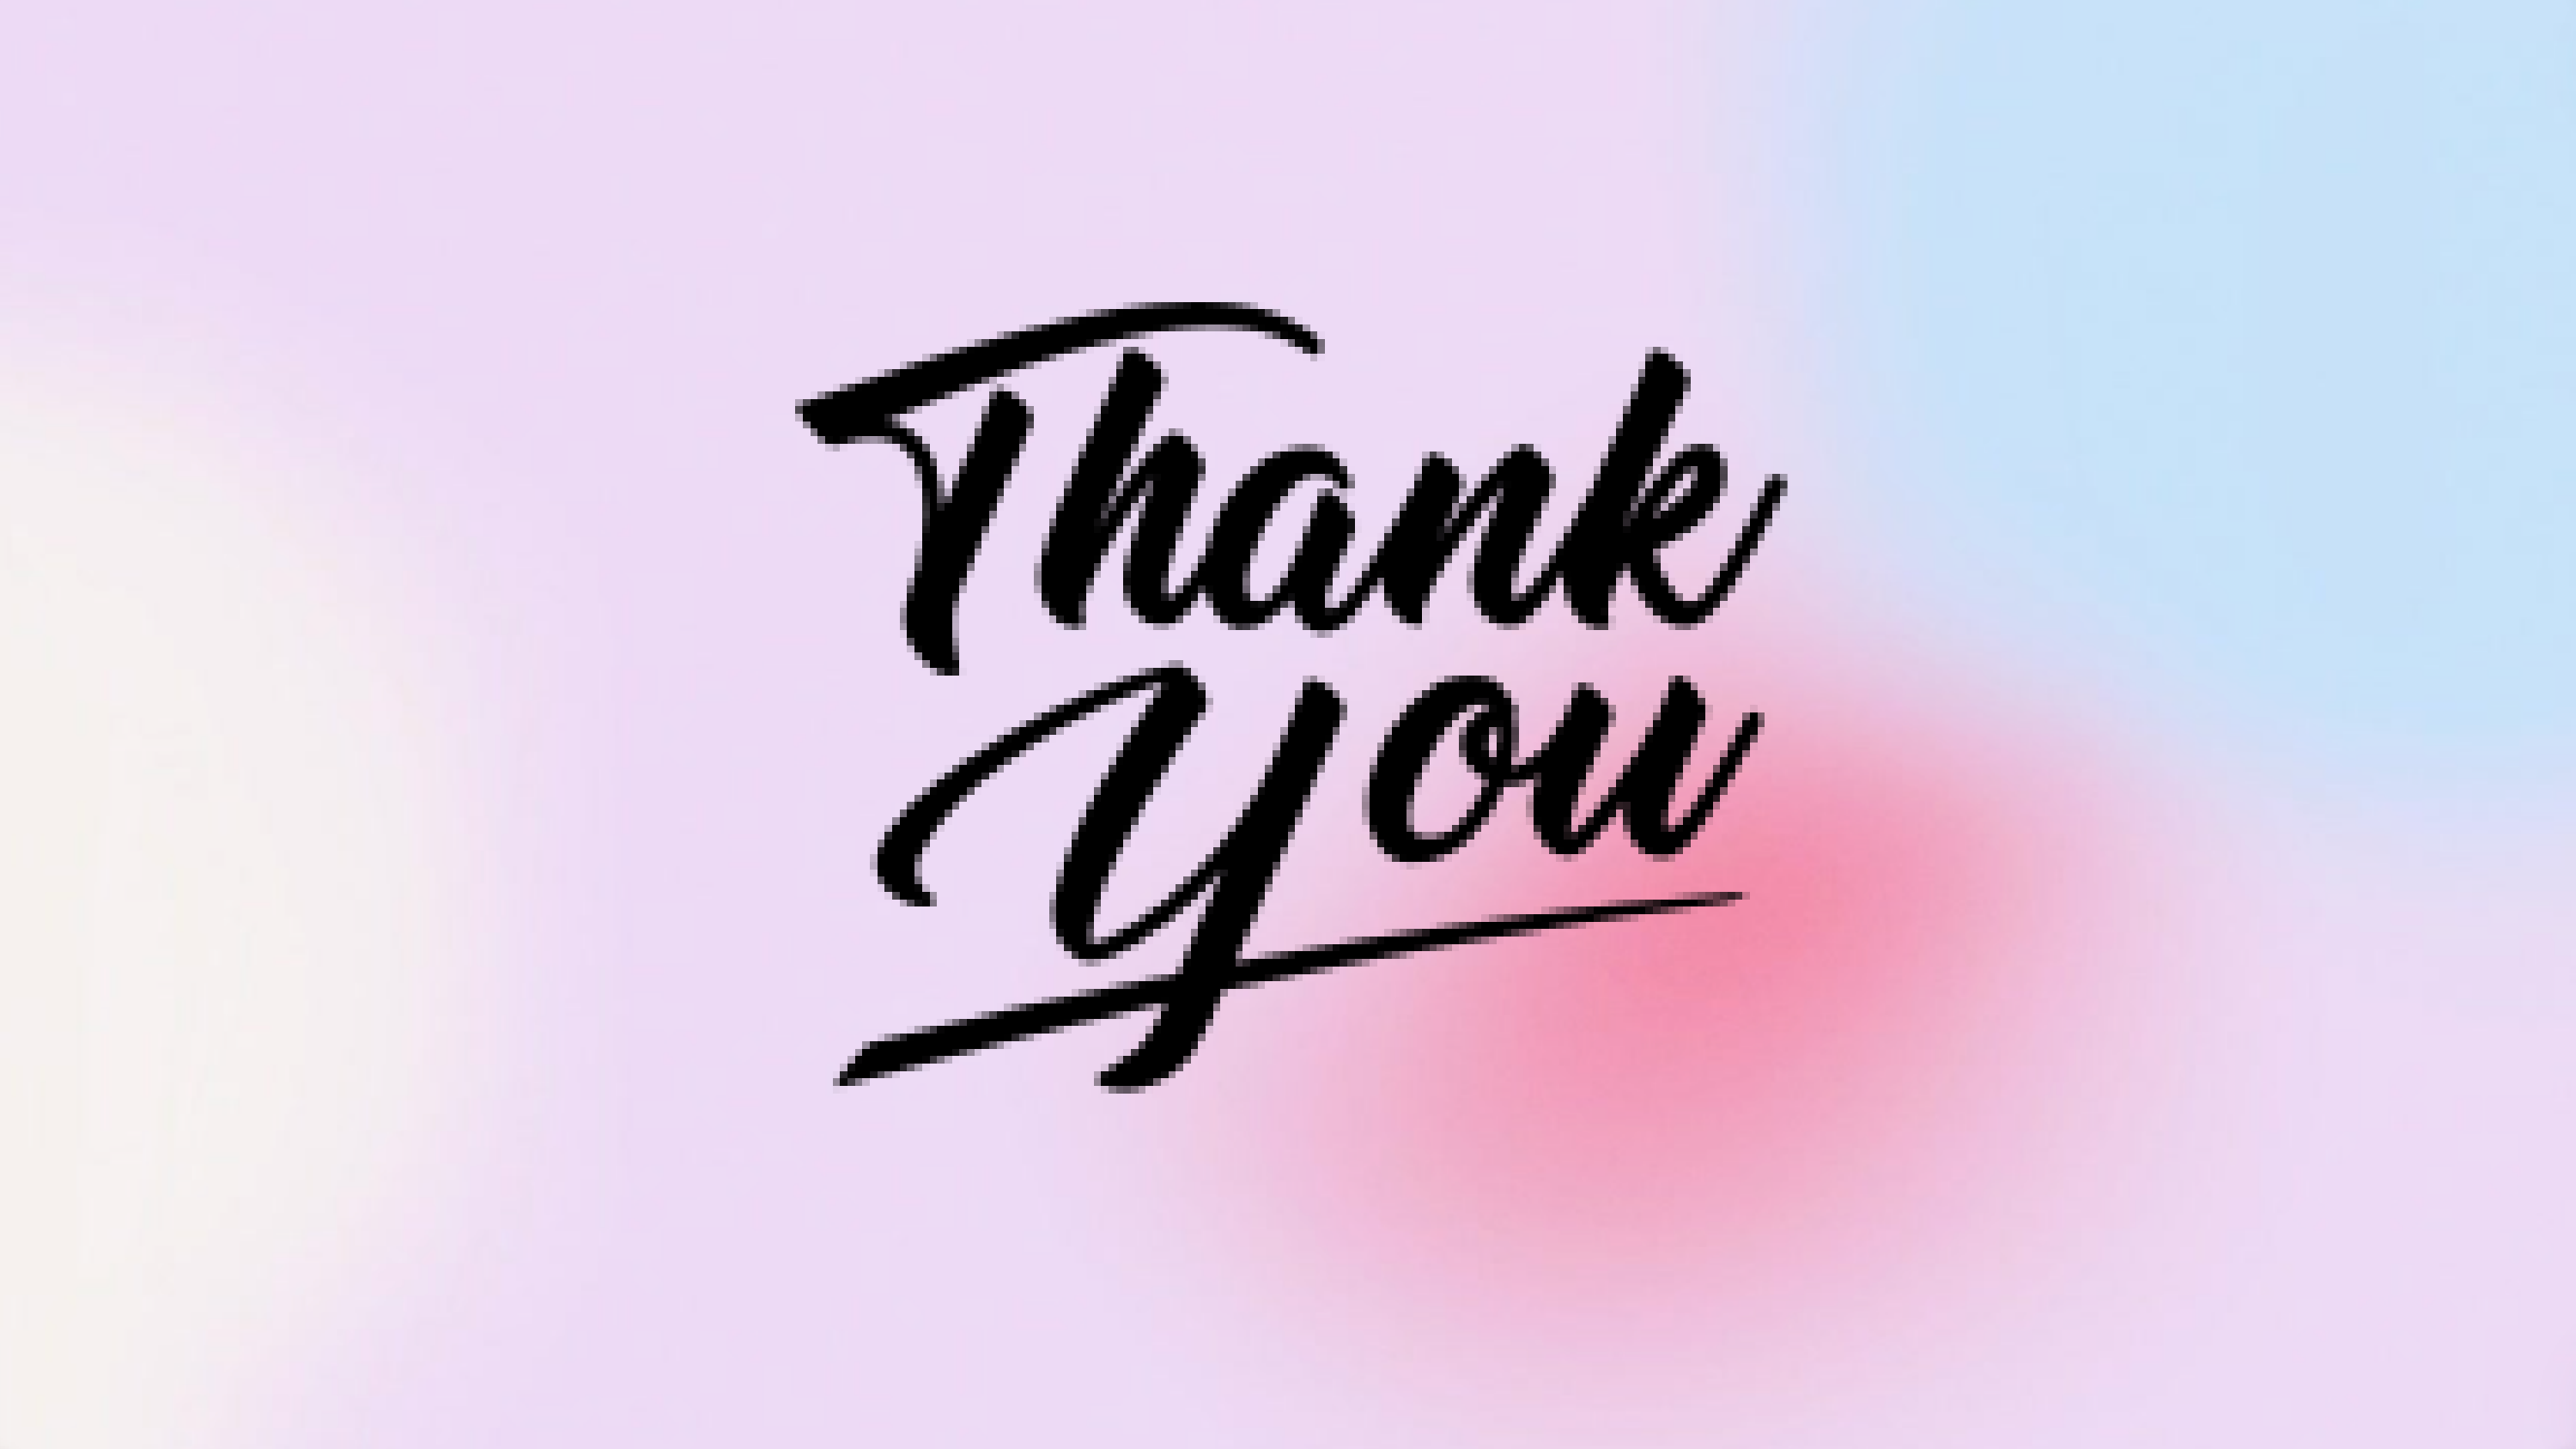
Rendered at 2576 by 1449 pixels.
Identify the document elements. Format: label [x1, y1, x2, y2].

text_box [788, 302, 1788, 1101]
text_box [0, 0, 2576, 1449]
